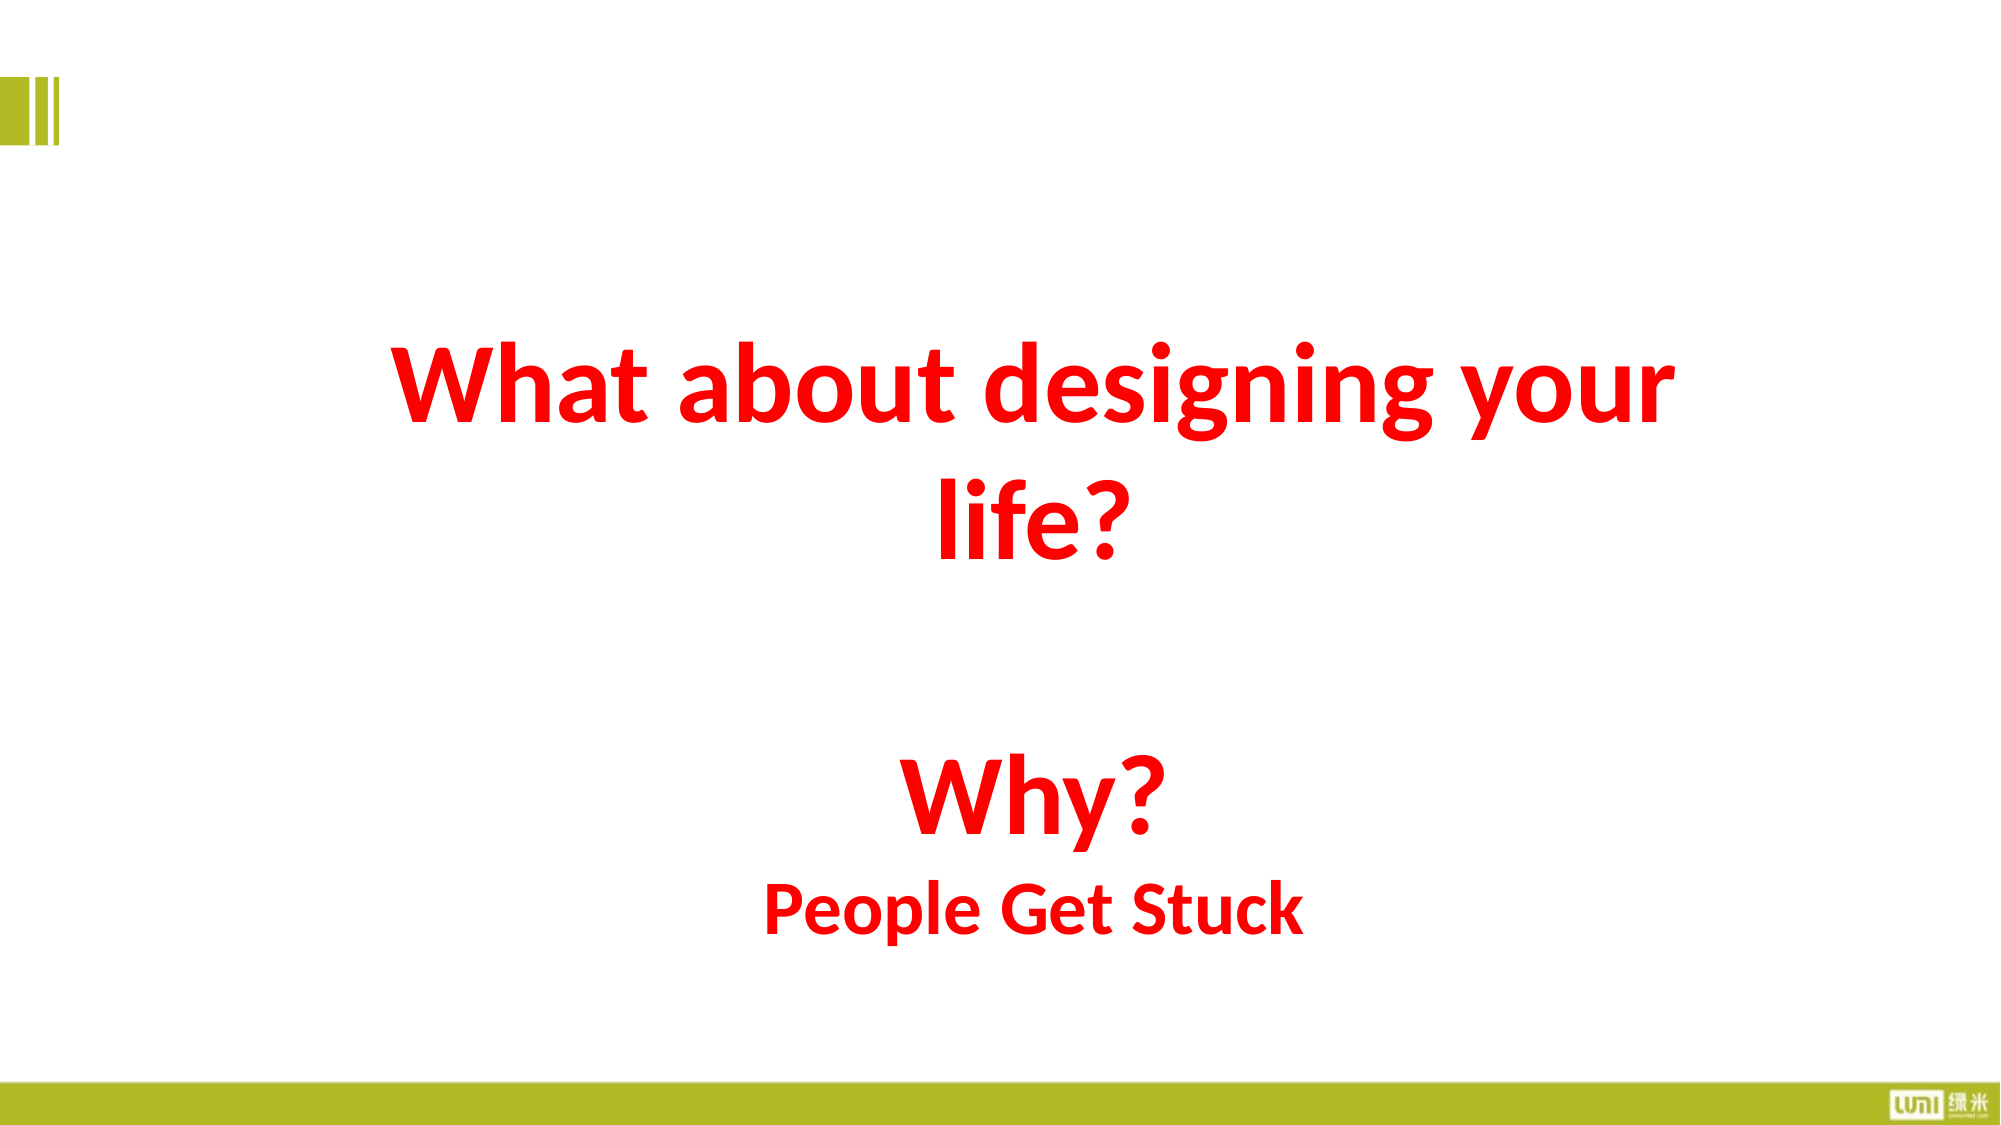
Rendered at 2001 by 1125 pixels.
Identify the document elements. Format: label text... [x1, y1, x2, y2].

text_box What about designing your life? Why? People Get Stuck [276, 300, 1794, 958]
picture [0, 1081, 2000, 1125]
